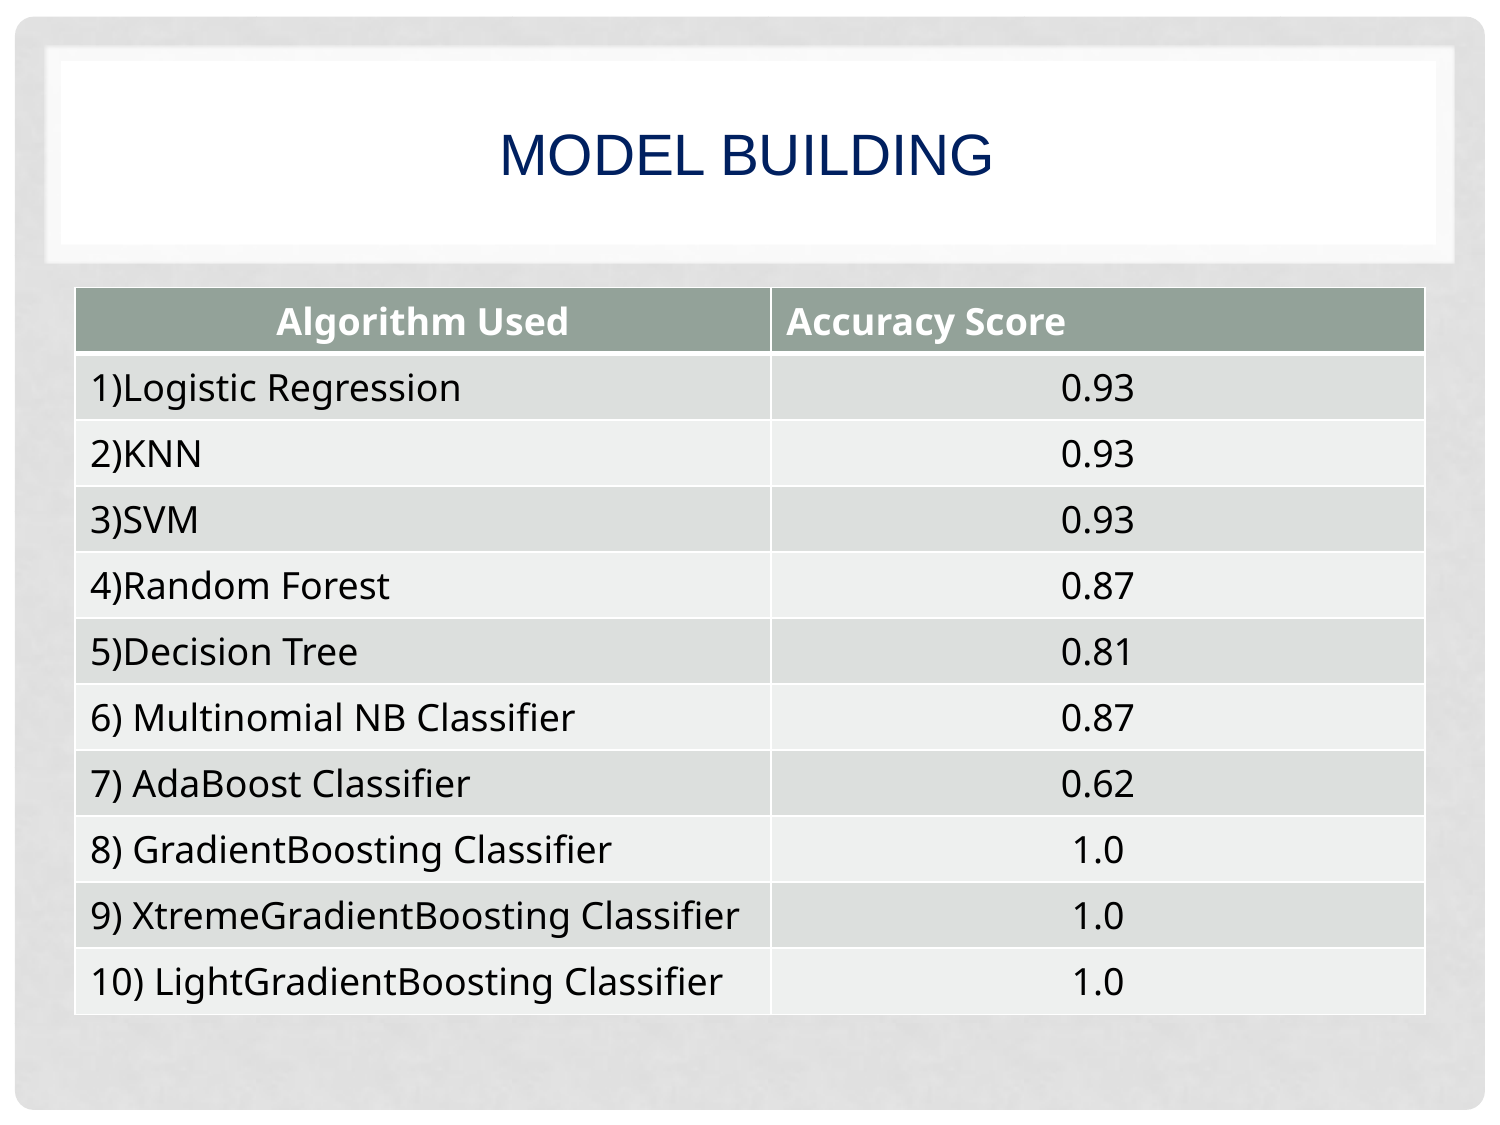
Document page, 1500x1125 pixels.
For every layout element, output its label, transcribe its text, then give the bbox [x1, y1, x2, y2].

table_cell 0.87 [772, 553, 1424, 617]
table_cell 0.93 [772, 421, 1424, 485]
table_cell 1.0 [772, 817, 1424, 881]
table_cell 1.0 [772, 949, 1424, 1014]
table_cell 7) AdaBoost Classifier [76, 751, 770, 815]
table_cell 6) Multinomial NB Classifier [76, 685, 770, 749]
table_cell 2)KNN [76, 421, 770, 485]
title Model building [69, 66, 1425, 238]
table_cell 8) GradientBoosting Classifier [76, 817, 770, 881]
table_cell 1.0 [772, 883, 1424, 947]
table_cell 0.62 [772, 751, 1424, 815]
table_cell 10) LightGradientBoosting Classifier [76, 949, 770, 1014]
table_header Accuracy Score [772, 288, 1424, 351]
table_cell 0.93 [772, 356, 1424, 419]
table_cell 0.81 [772, 619, 1424, 683]
table_cell 9) XtremeGradientBoosting Classifier [76, 883, 770, 947]
table_cell 1)Logistic Regression [76, 356, 770, 419]
table_cell 5)Decision Tree [76, 619, 770, 683]
table_cell 4)Random Forest [76, 553, 770, 617]
table_cell 0.93 [772, 487, 1424, 551]
table_cell 3)SVM [76, 487, 770, 551]
table_header Algorithm Used [76, 288, 770, 351]
table_cell 0.87 [772, 685, 1424, 749]
